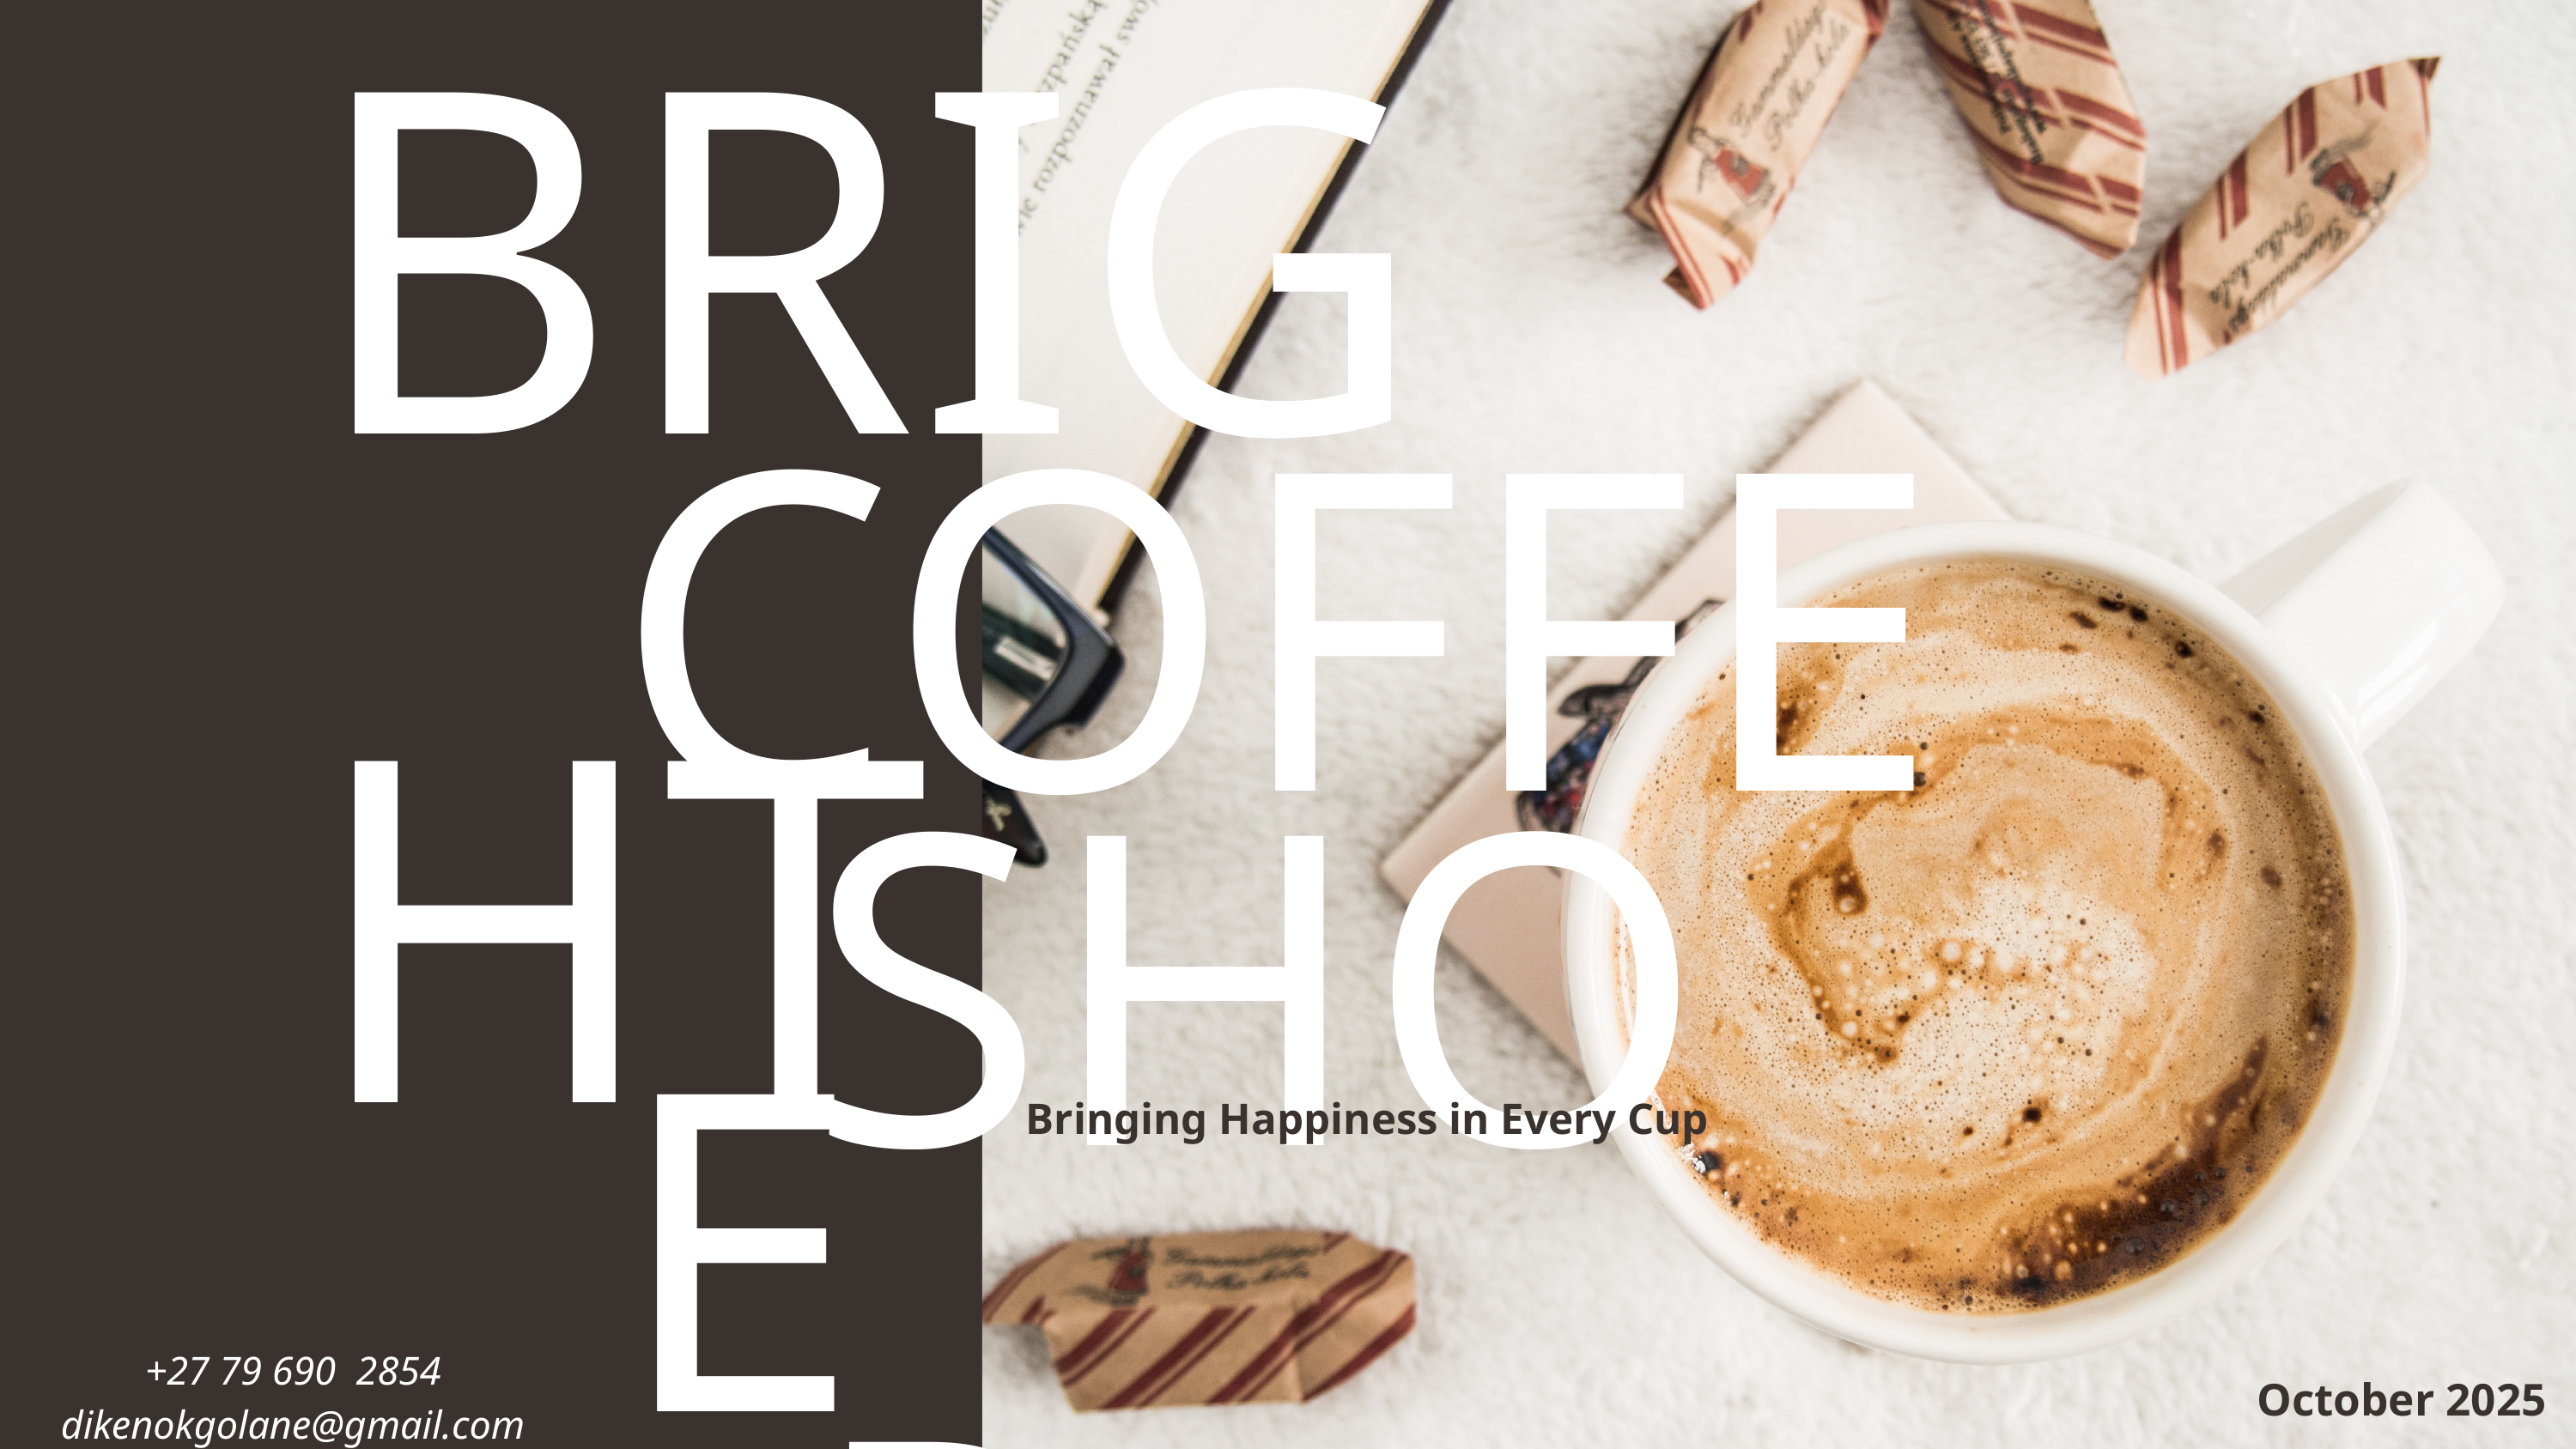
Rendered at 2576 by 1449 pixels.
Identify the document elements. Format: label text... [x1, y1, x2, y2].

text_box +27 79 690 2854 dikenokgolane@gmail.com [0, 1338, 586, 1447]
text_box BRIGHT [308, 0, 979, 1199]
text_box SHOP [807, 1199, 977, 1449]
text_box COFFEE [614, 1199, 807, 1449]
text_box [981, 0, 2576, 1449]
